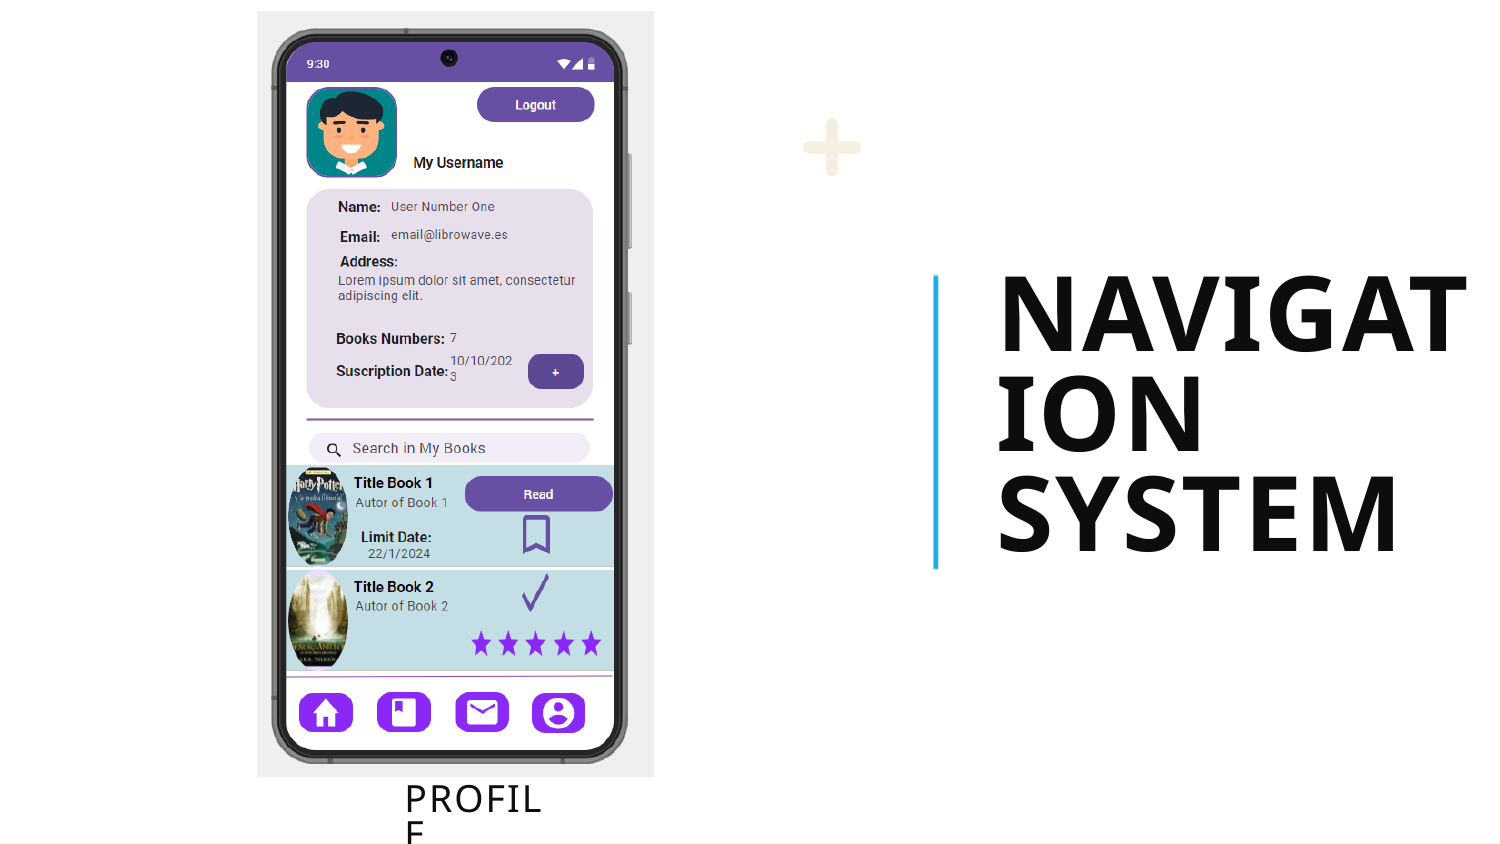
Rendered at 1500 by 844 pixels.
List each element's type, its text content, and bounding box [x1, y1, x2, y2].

picture [257, 11, 655, 777]
text_box Profile [389, 785, 569, 844]
picture [886, 228, 956, 597]
text_box [803, 118, 861, 177]
text_box Navigation system [980, 79, 1500, 765]
